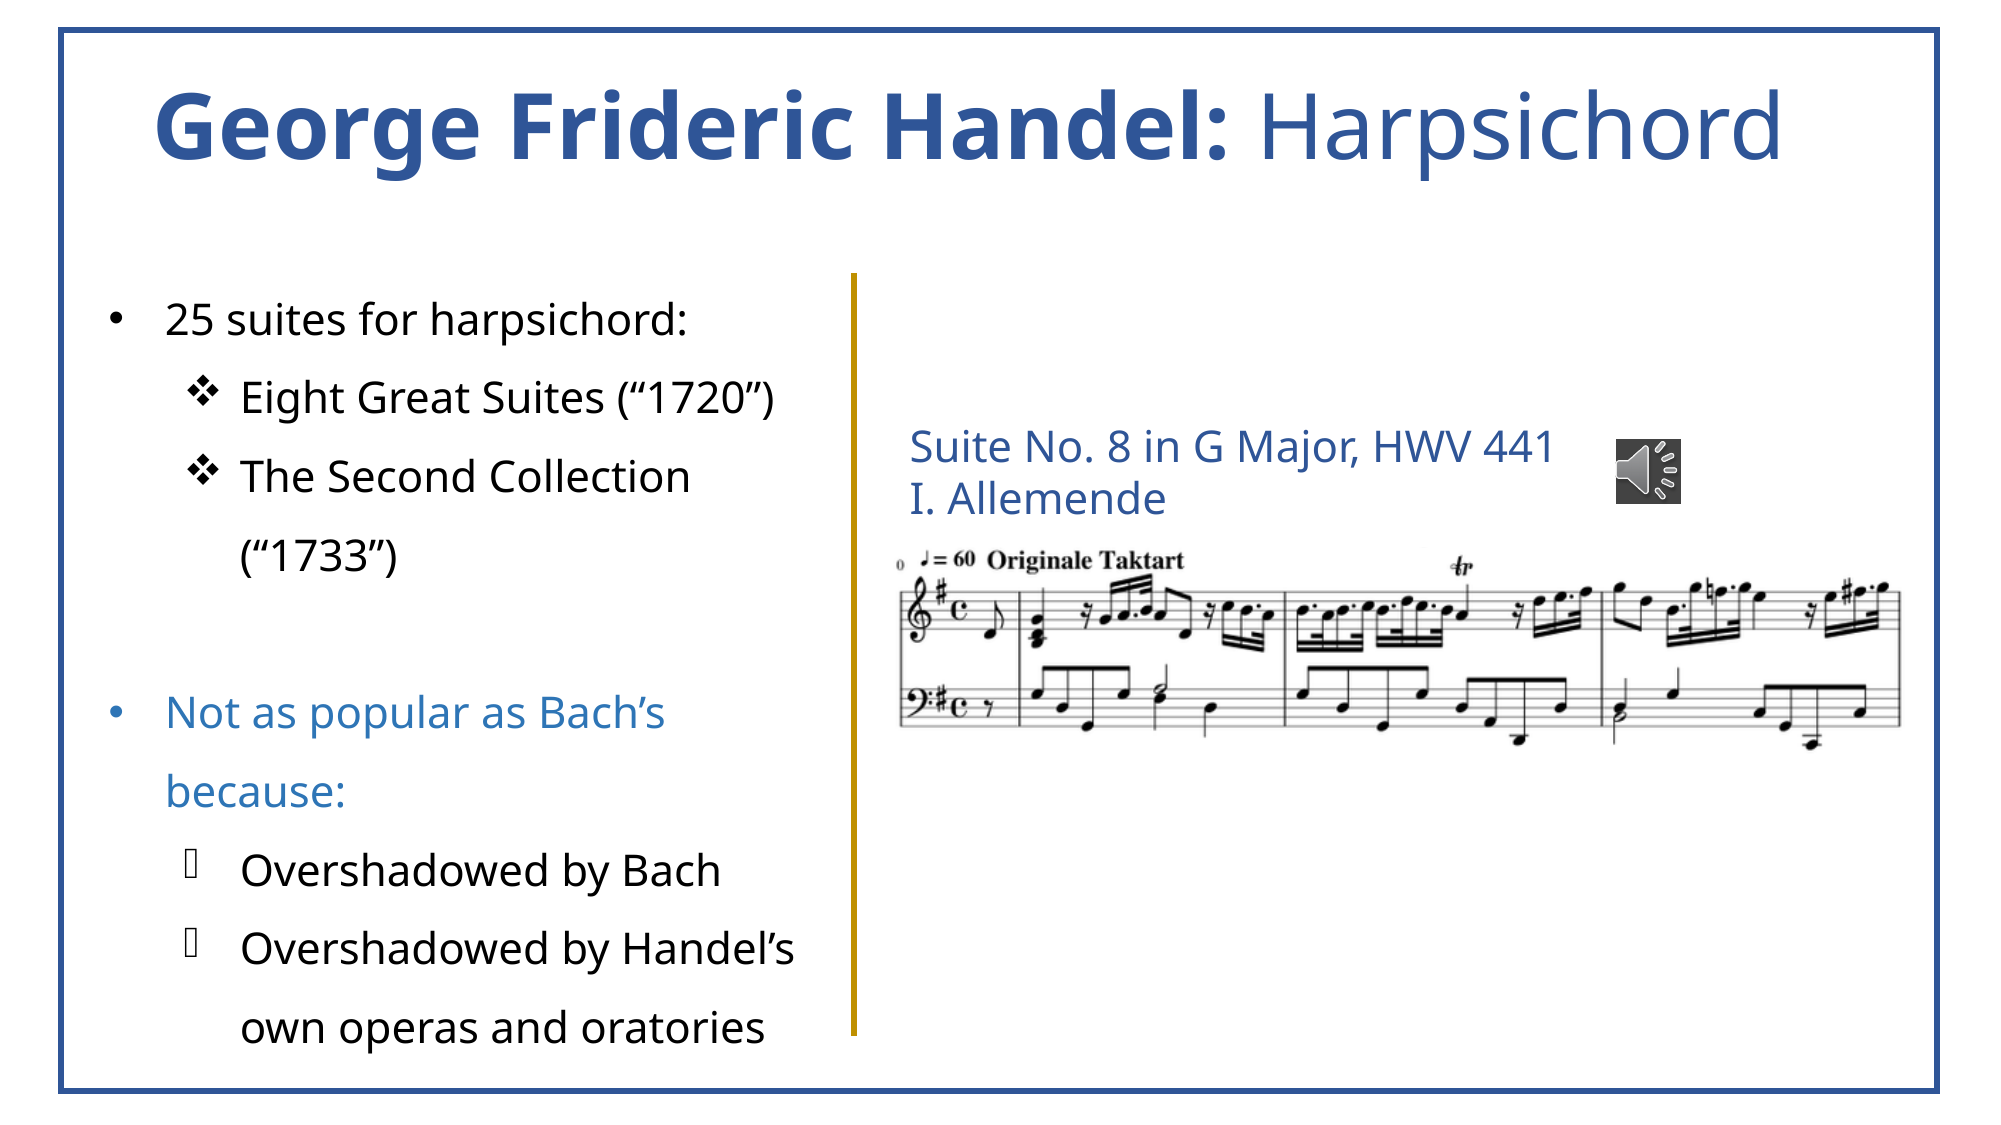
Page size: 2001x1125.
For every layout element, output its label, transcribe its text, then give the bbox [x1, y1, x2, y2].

text_box [60, 29, 1938, 1092]
picture [881, 547, 1907, 783]
picture [1614, 438, 1682, 506]
text_box Suite No. 8 in G Major, HWV 441 I. Allemende [894, 411, 1707, 531]
text_box 25 suites for harpsichord: Eight Great Suites (“1720”) The Second Collection (“1733”) Not as popular as Bach’s because: Overshadowed by Bach Overshadowed by Handel’s own operas and oratories [93, 257, 862, 1060]
